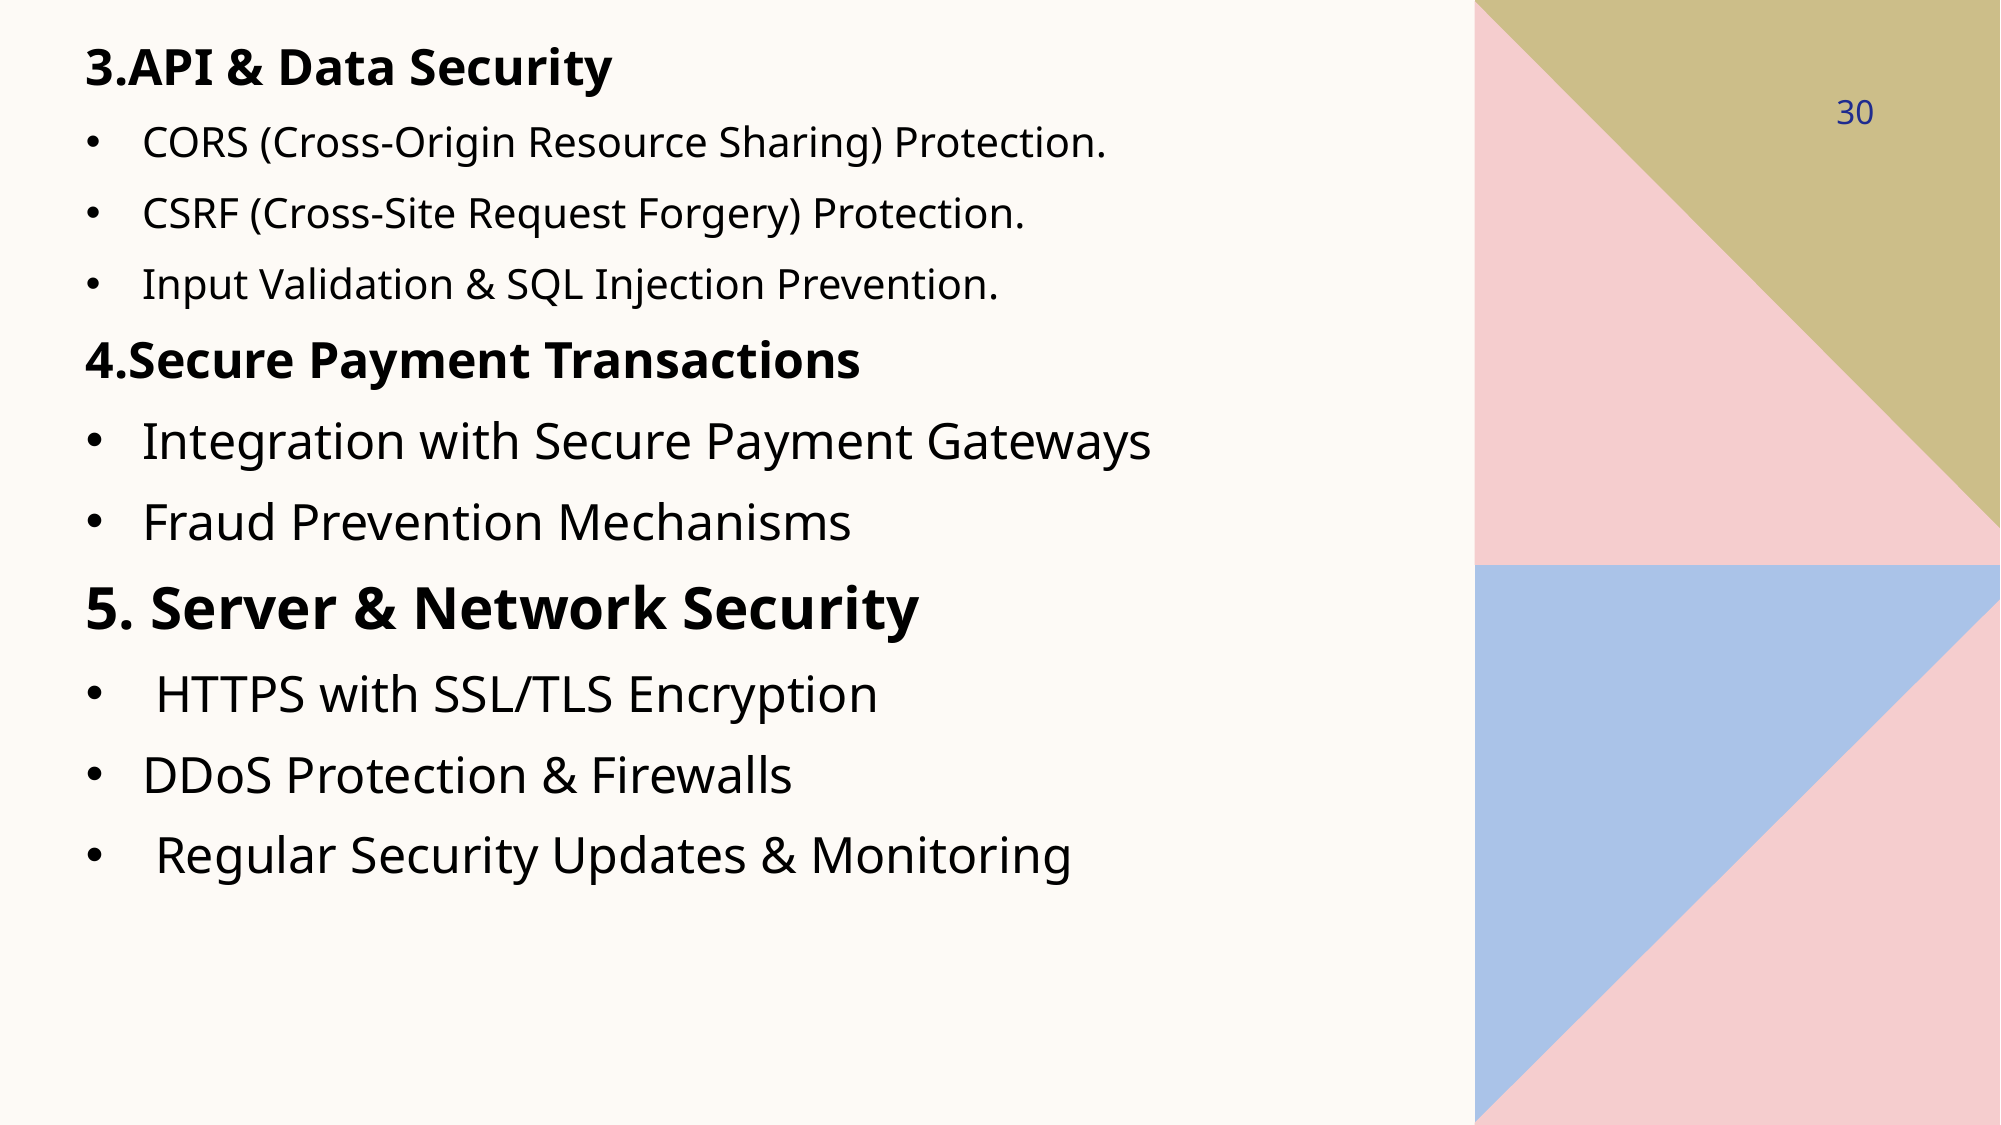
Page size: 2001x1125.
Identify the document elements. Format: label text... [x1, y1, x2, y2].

slide_number 30 [1712, 75, 1875, 153]
list 3.API & Data Security CORS (Cross-Origin Resource Sharing) Protection. CSRF (Cross-Site Request Forgery) Protection. Input Validation & SQL Injection Prevention. 4.Secure Payment Transactions Integration with Secure Payment Gateways Fraud Prevention Mechanisms 5. Server & Network Security HTTPS with SSL/TLS Encryption DDoS Protection & Firewalls Regular Security Updates & Monitoring [70, 35, 1442, 1107]
